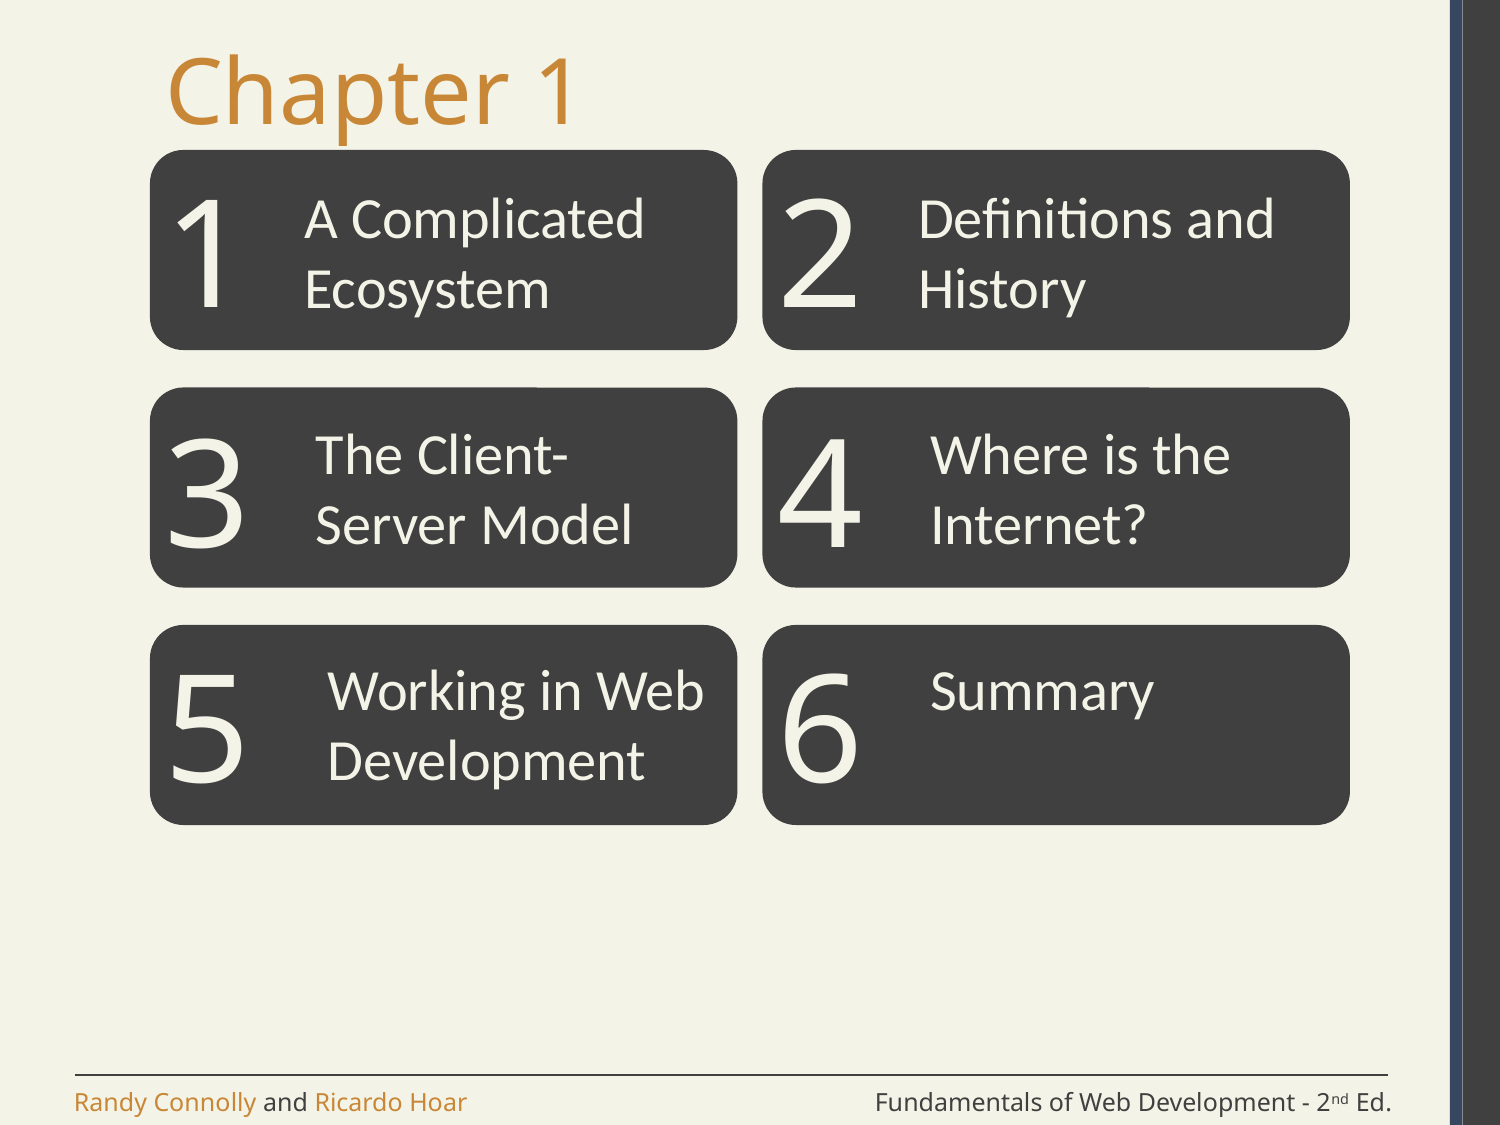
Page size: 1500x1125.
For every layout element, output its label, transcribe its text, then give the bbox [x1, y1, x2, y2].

text_box 6 [762, 624, 875, 820]
text_box [161, 147, 740, 353]
text_box [778, 385, 1353, 590]
text_box Definitions and History [903, 172, 1317, 328]
text_box 3 [150, 390, 263, 586]
text_box Working in Web Development [312, 645, 727, 800]
text_box 5 [150, 624, 263, 820]
text_box [165, 385, 740, 590]
title Chapter 1 [150, 24, 1450, 200]
text_box 1 [150, 149, 263, 345]
text_box 4 [762, 390, 875, 586]
text_box 2 [762, 149, 875, 345]
text_box Where is the Internet? [915, 408, 1329, 564]
text_box [774, 622, 1353, 828]
text_box Summary [915, 645, 1329, 730]
text_box [774, 147, 1353, 353]
text_box The Client-Server Model [301, 408, 715, 564]
text_box [162, 622, 740, 828]
text_box A Complicated Ecosystem [289, 172, 703, 328]
